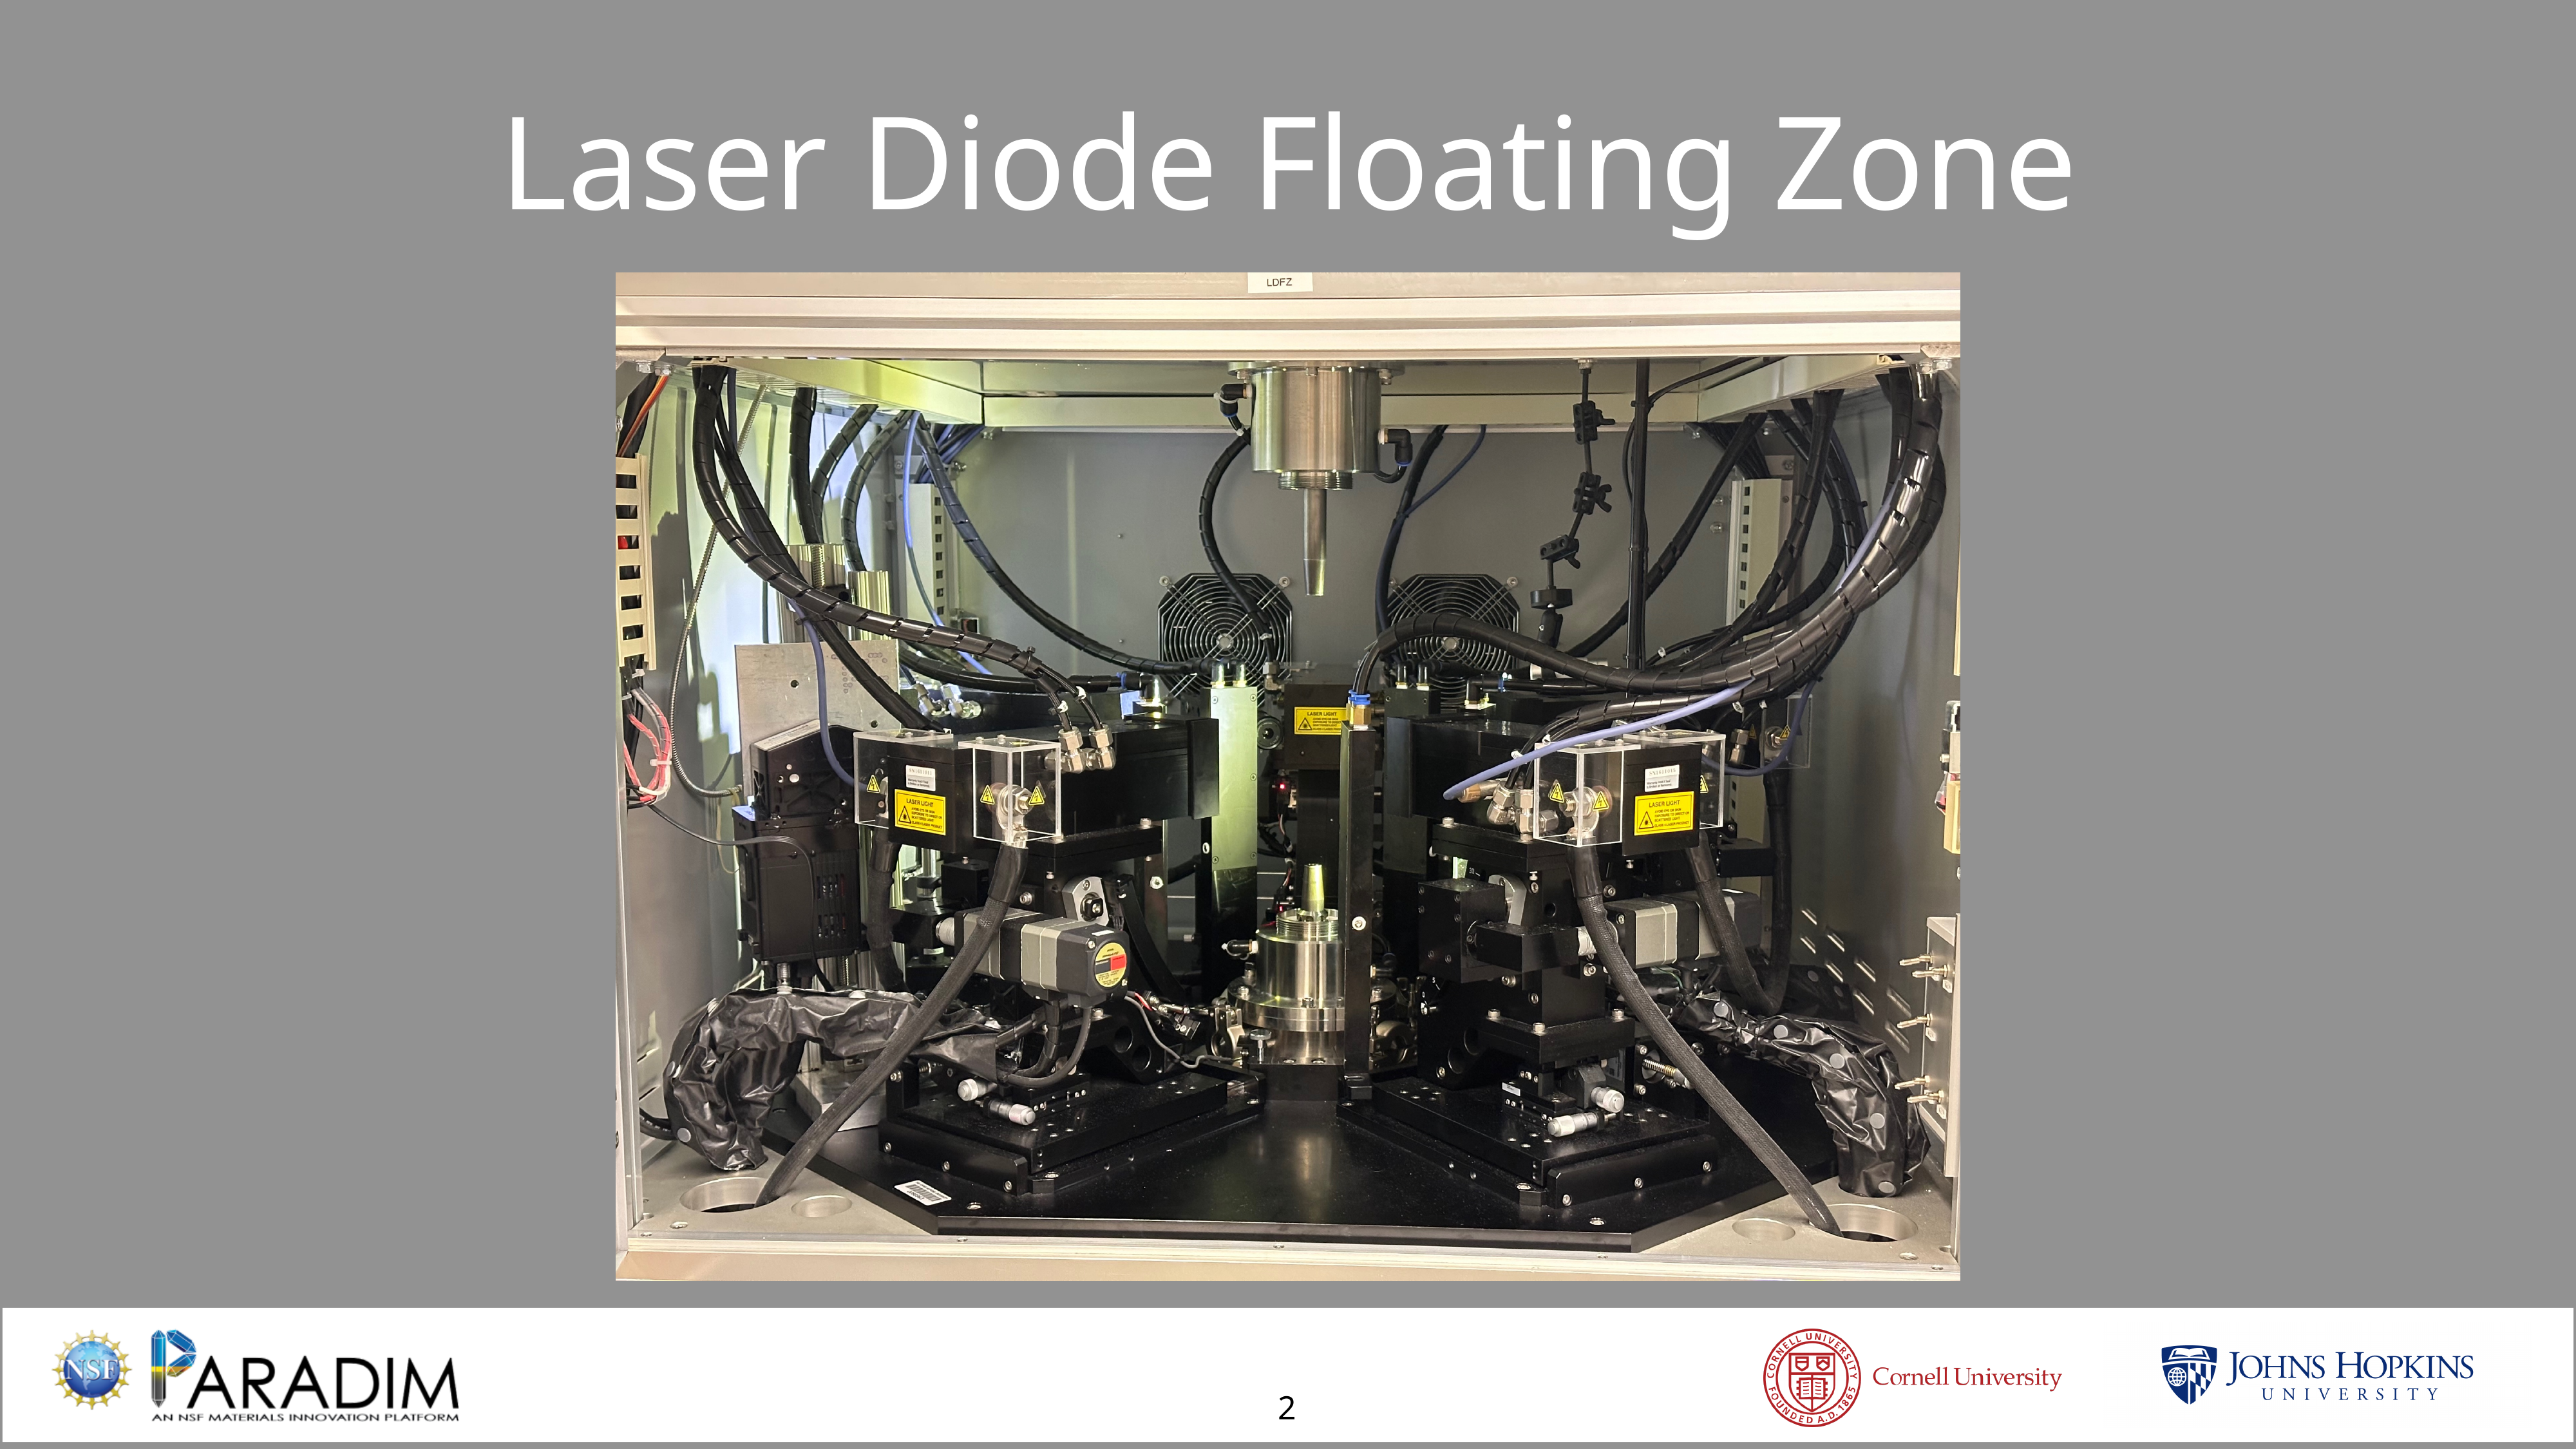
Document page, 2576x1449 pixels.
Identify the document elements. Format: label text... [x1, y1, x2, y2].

picture [44, 1322, 468, 1428]
picture [2103, 1322, 2532, 1428]
slide_number 2 [1263, 1381, 1312, 1431]
picture [615, 272, 1961, 1282]
text_box Laser Diode Floating Zone [177, 18, 2400, 299]
picture [1763, 1329, 2062, 1427]
